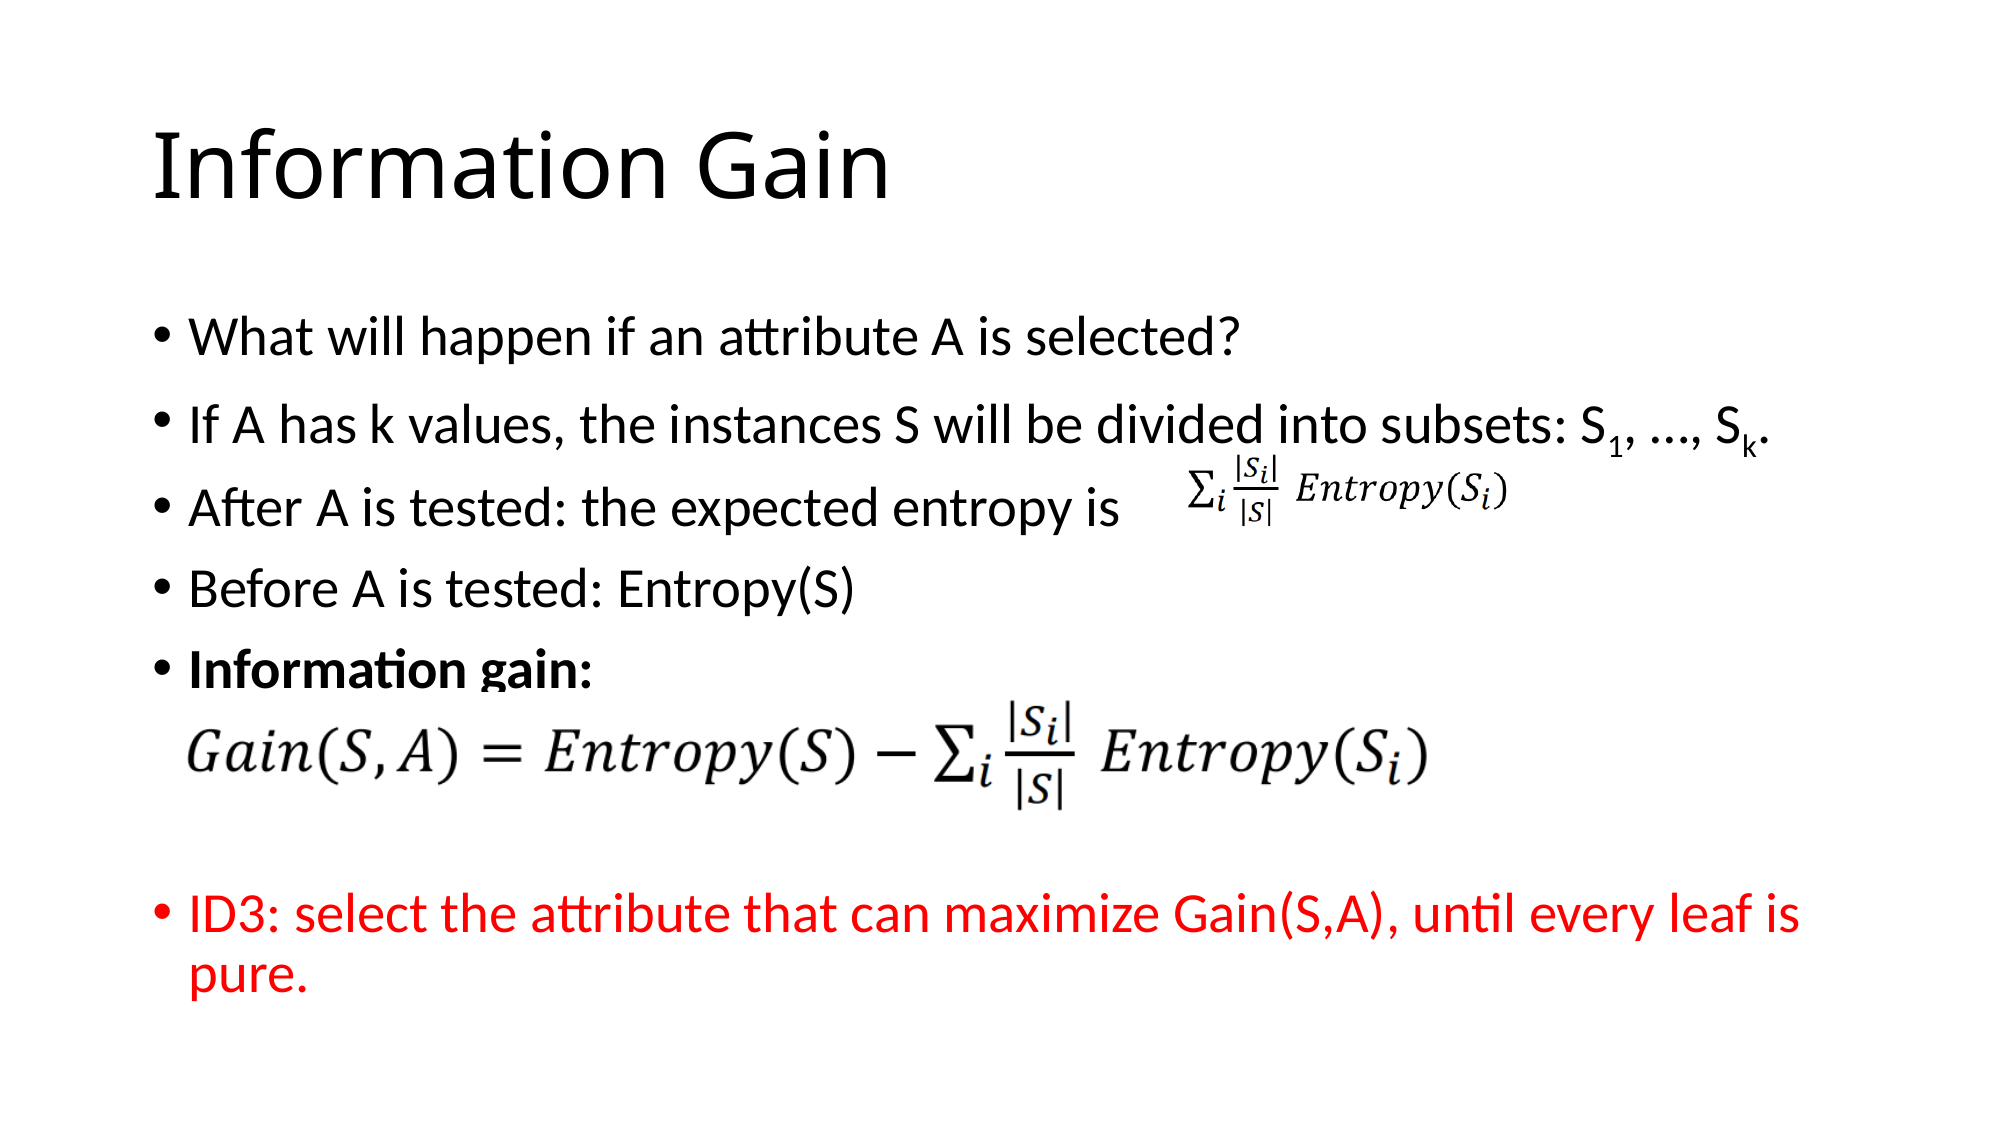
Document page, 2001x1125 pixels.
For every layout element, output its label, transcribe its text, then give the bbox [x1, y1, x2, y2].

picture [185, 692, 1443, 811]
list What will happen if an attribute A is selected? If A has k values, the instances S will be divided into subsets: S1, …, Sk. After A is tested: the expected entropy is Before A is tested: Entropy(S) Information gain: ID3: select the attribute that can maximize Gain(S,A), until every leaf is pure. [137, 299, 1863, 1014]
picture [1185, 448, 1515, 530]
title Information Gain [137, 59, 1863, 278]
